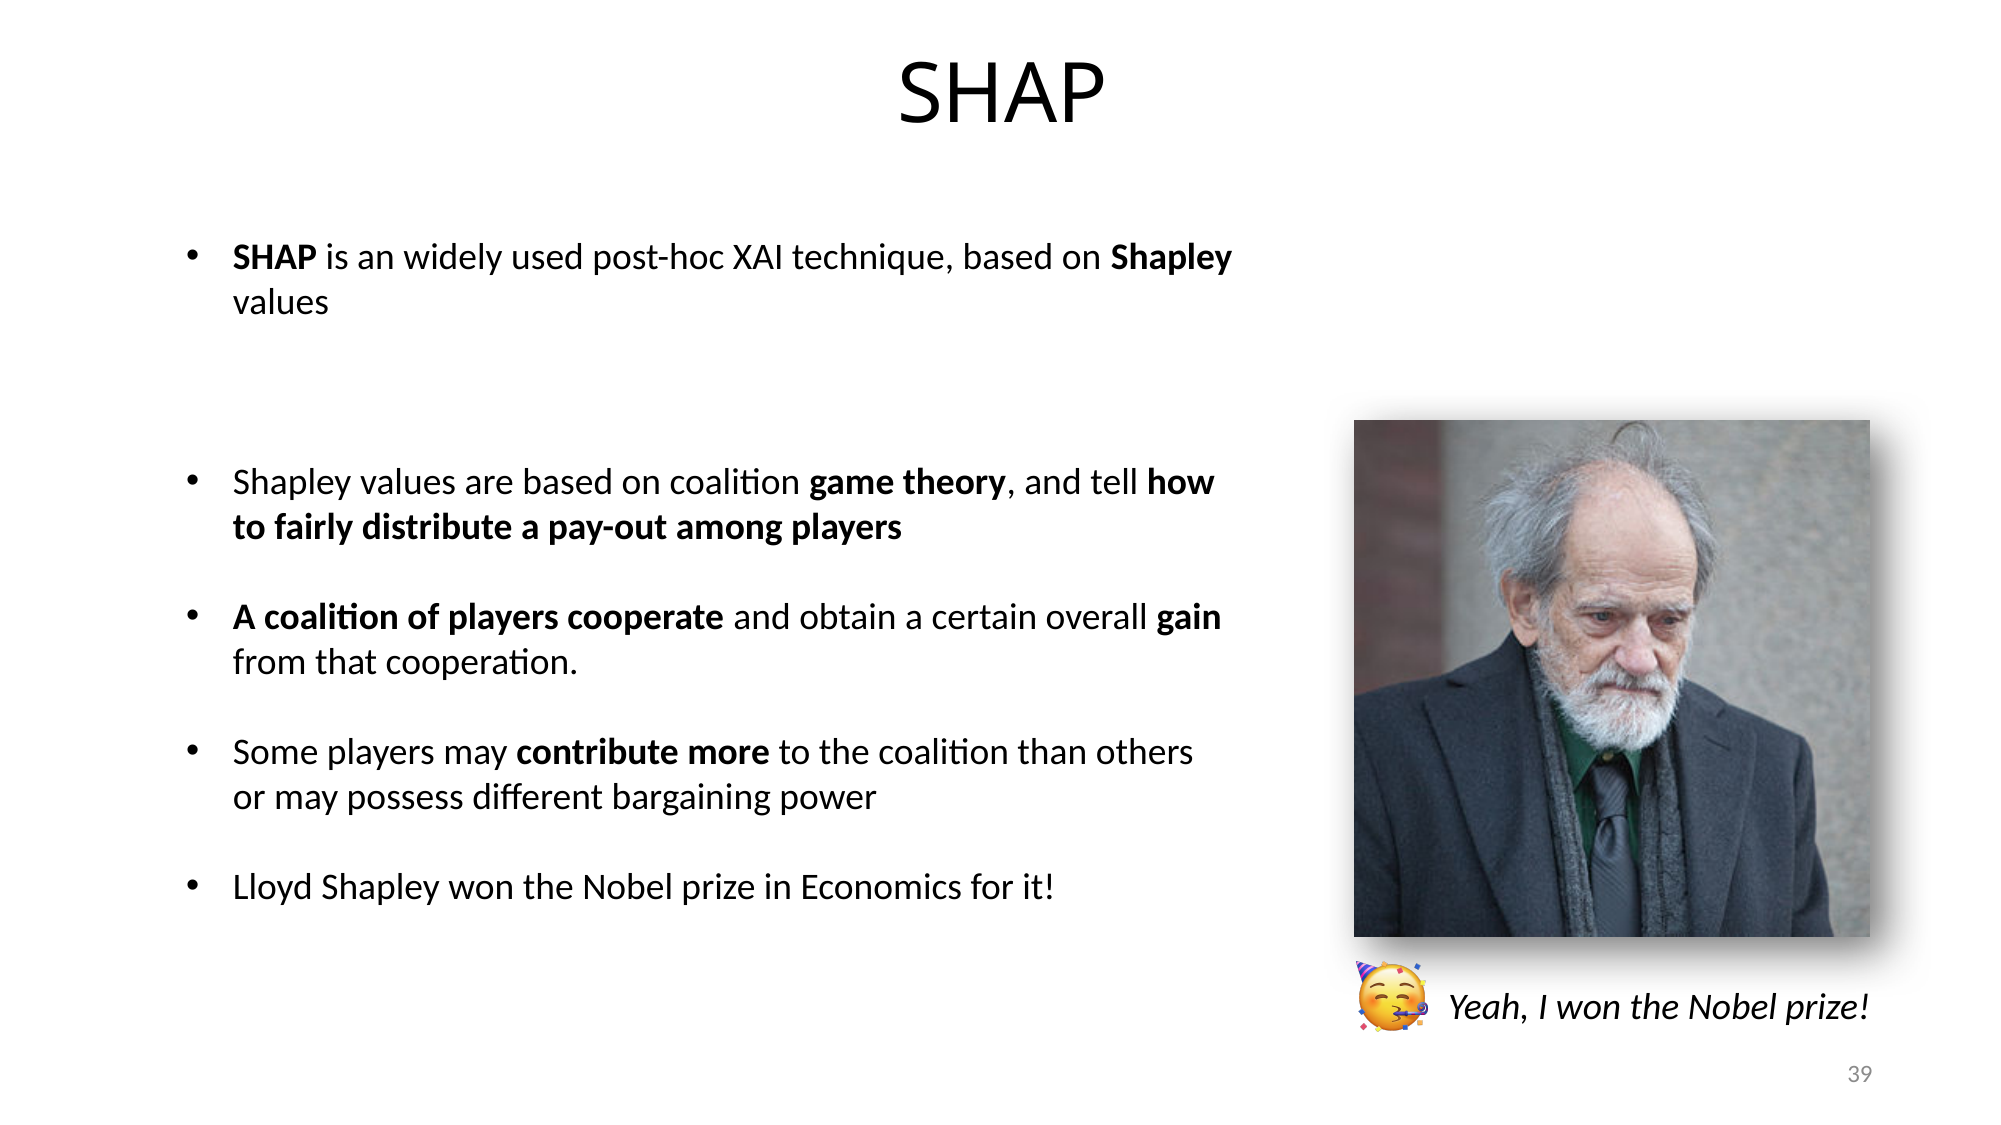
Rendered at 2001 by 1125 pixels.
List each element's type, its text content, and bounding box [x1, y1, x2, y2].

title SHAP [117, 22, 1888, 170]
text_box SHAP is an widely used post-hoc XAI technique, based on Shapley values Shapley values are based on coalition game theory, and tell how to fairly distribute a pay-out among players A coalition of players cooperate and obtain a certain overall gain from that cooperation. Some players may contribute more to the coalition than others or may possess different bargaining power Lloyd Shapley won the Nobel prize in Economics for it! [171, 224, 1248, 1103]
slide_number 39 [1691, 1042, 1888, 1103]
picture [1356, 961, 1428, 1032]
text_box Yeah, I won the Nobel prize! [1433, 974, 1900, 1022]
picture [1354, 420, 1870, 937]
